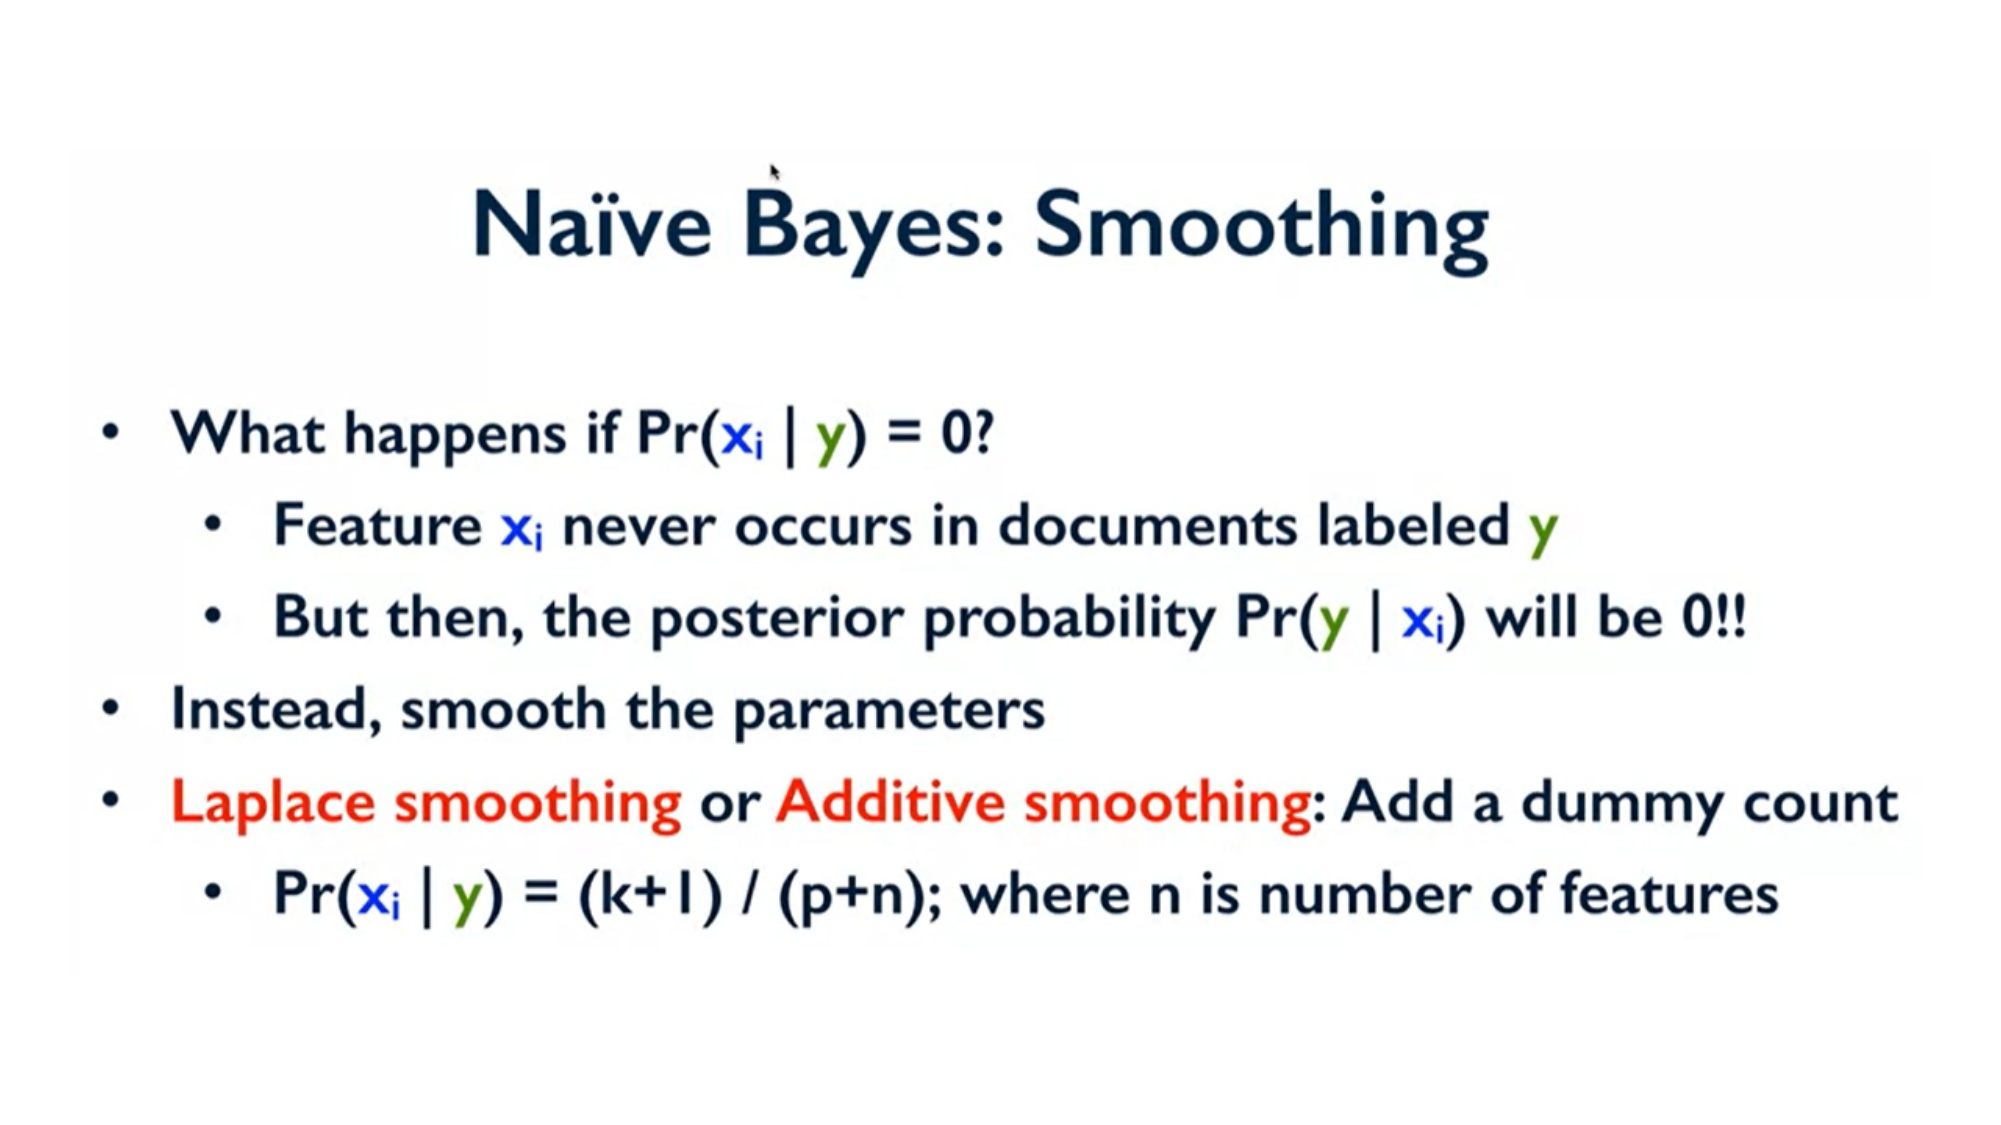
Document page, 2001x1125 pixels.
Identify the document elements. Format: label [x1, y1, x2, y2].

picture [70, 150, 1930, 975]
